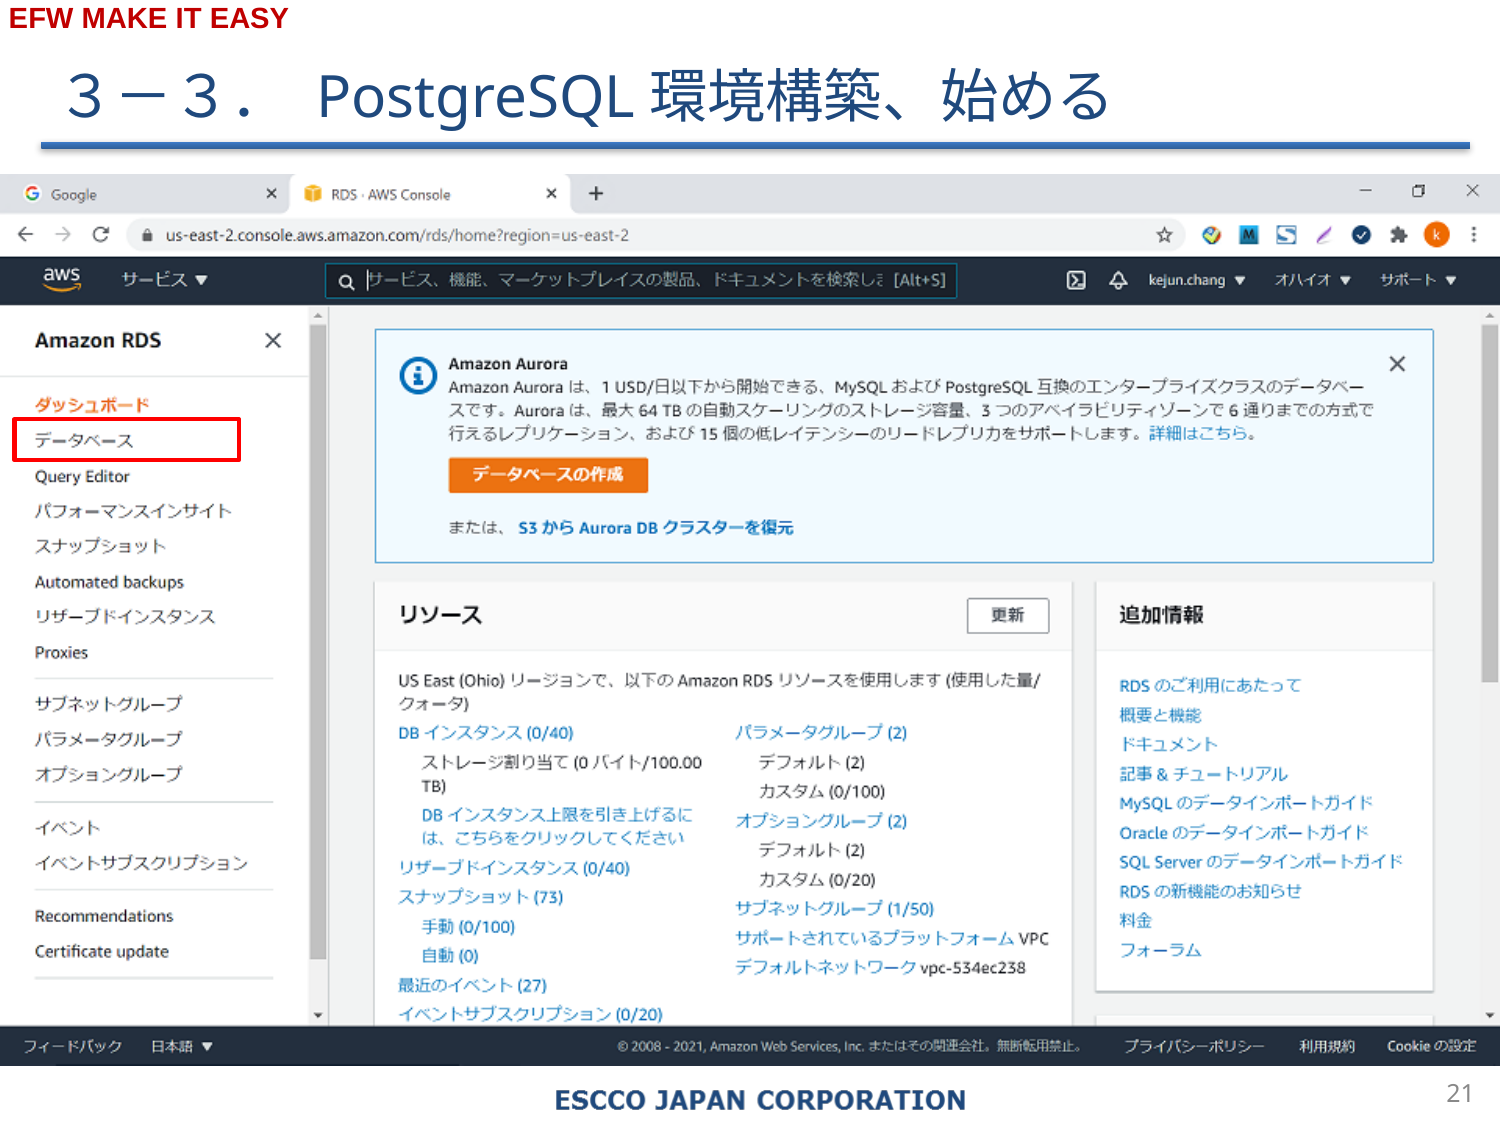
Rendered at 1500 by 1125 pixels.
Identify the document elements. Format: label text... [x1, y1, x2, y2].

text_box [25, 0, 76, 27]
picture [523, 1069, 999, 1125]
text_box 20 [1139, 1072, 1490, 1125]
picture [0, 174, 1500, 1066]
text_box [50, 1, 101, 52]
title ３－３． PostgreSQL環境構築、始める [41, 44, 1392, 138]
